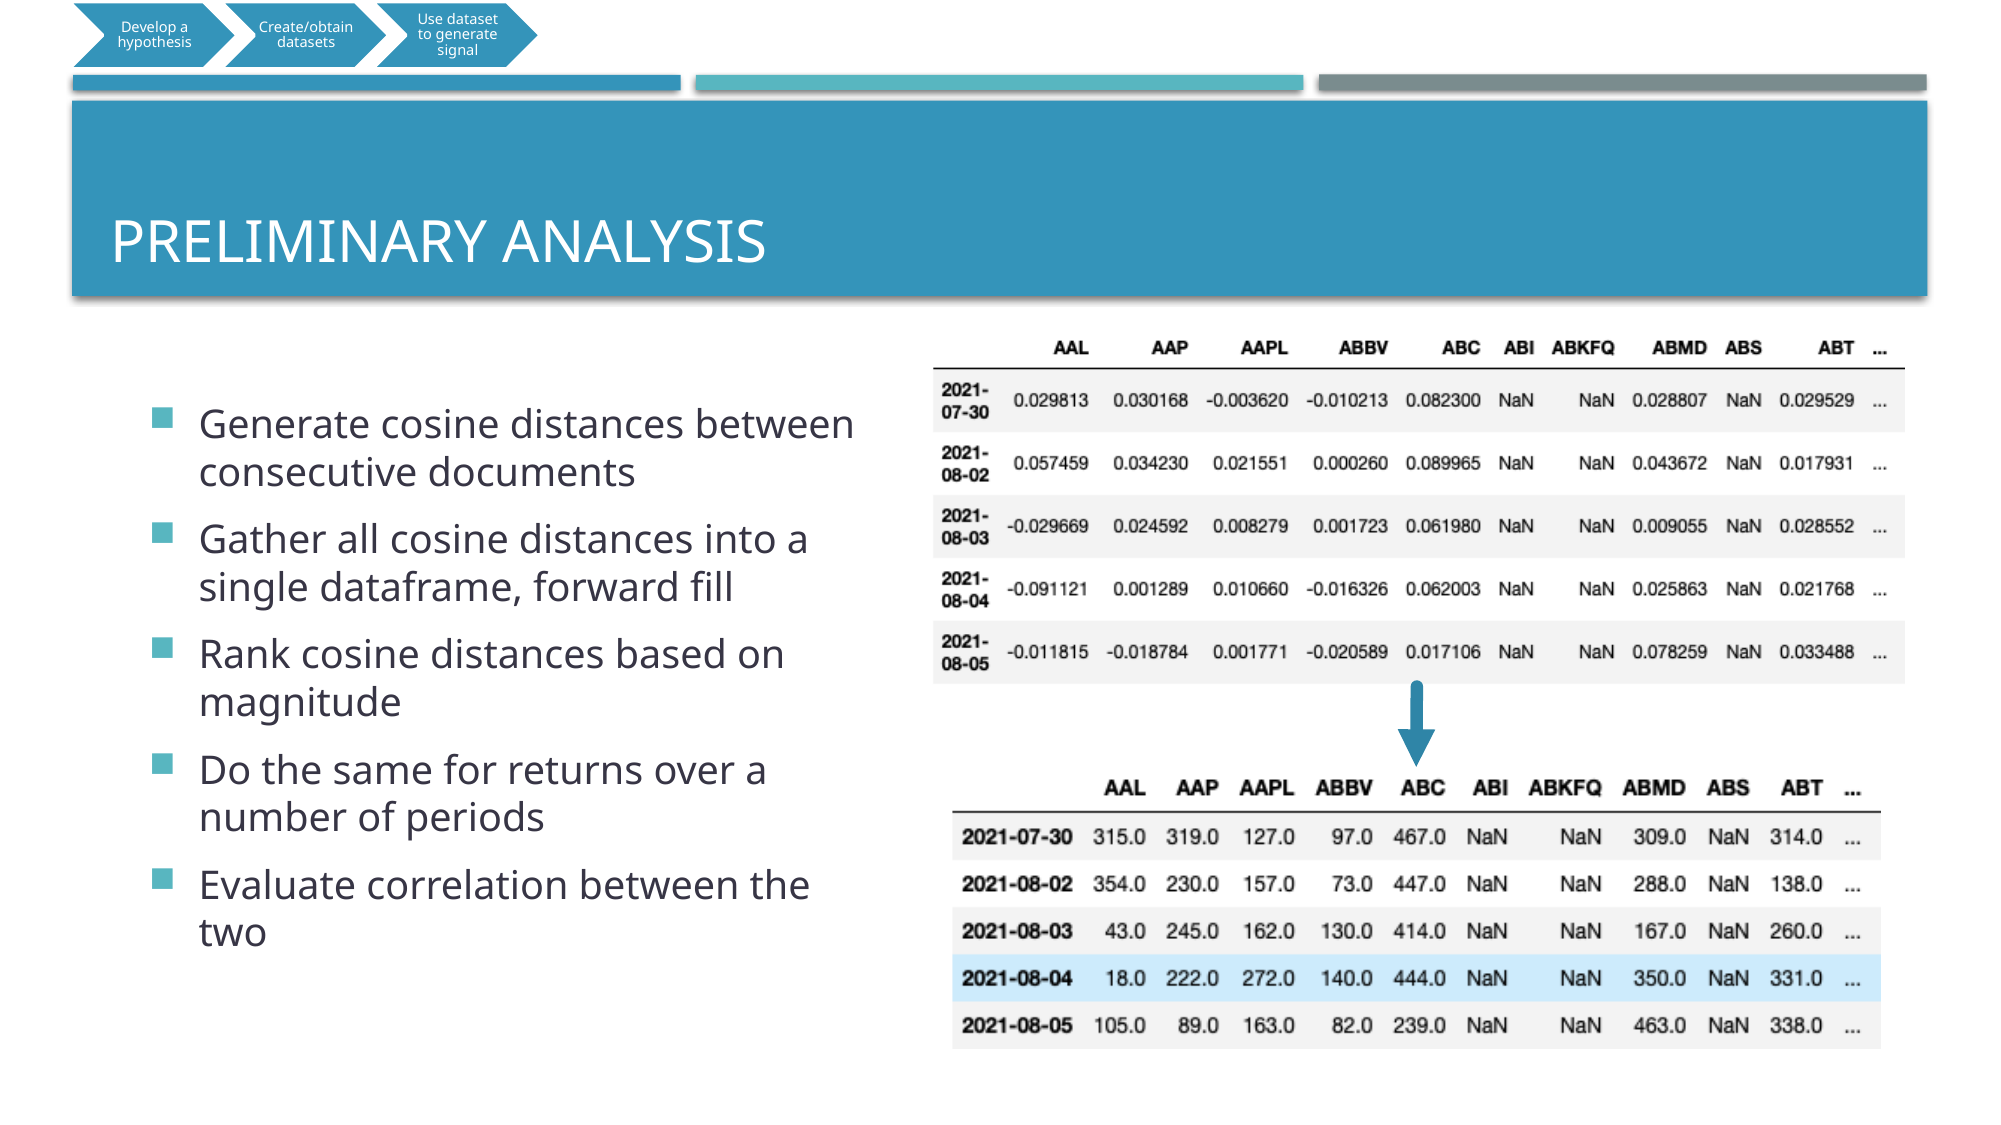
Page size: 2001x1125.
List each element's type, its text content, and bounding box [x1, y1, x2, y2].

list Generate cosine distances between consecutive documents Gather all cosine distances into a single dataframe, forward fill Rank cosine distances based on magnitude Do the same for returns over a number of periods Evaluate correlation between the two [133, 347, 887, 1072]
title Preliminary analysis [95, 115, 1905, 282]
picture [951, 766, 1882, 1050]
picture [928, 331, 1906, 688]
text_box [68, 1, 542, 70]
